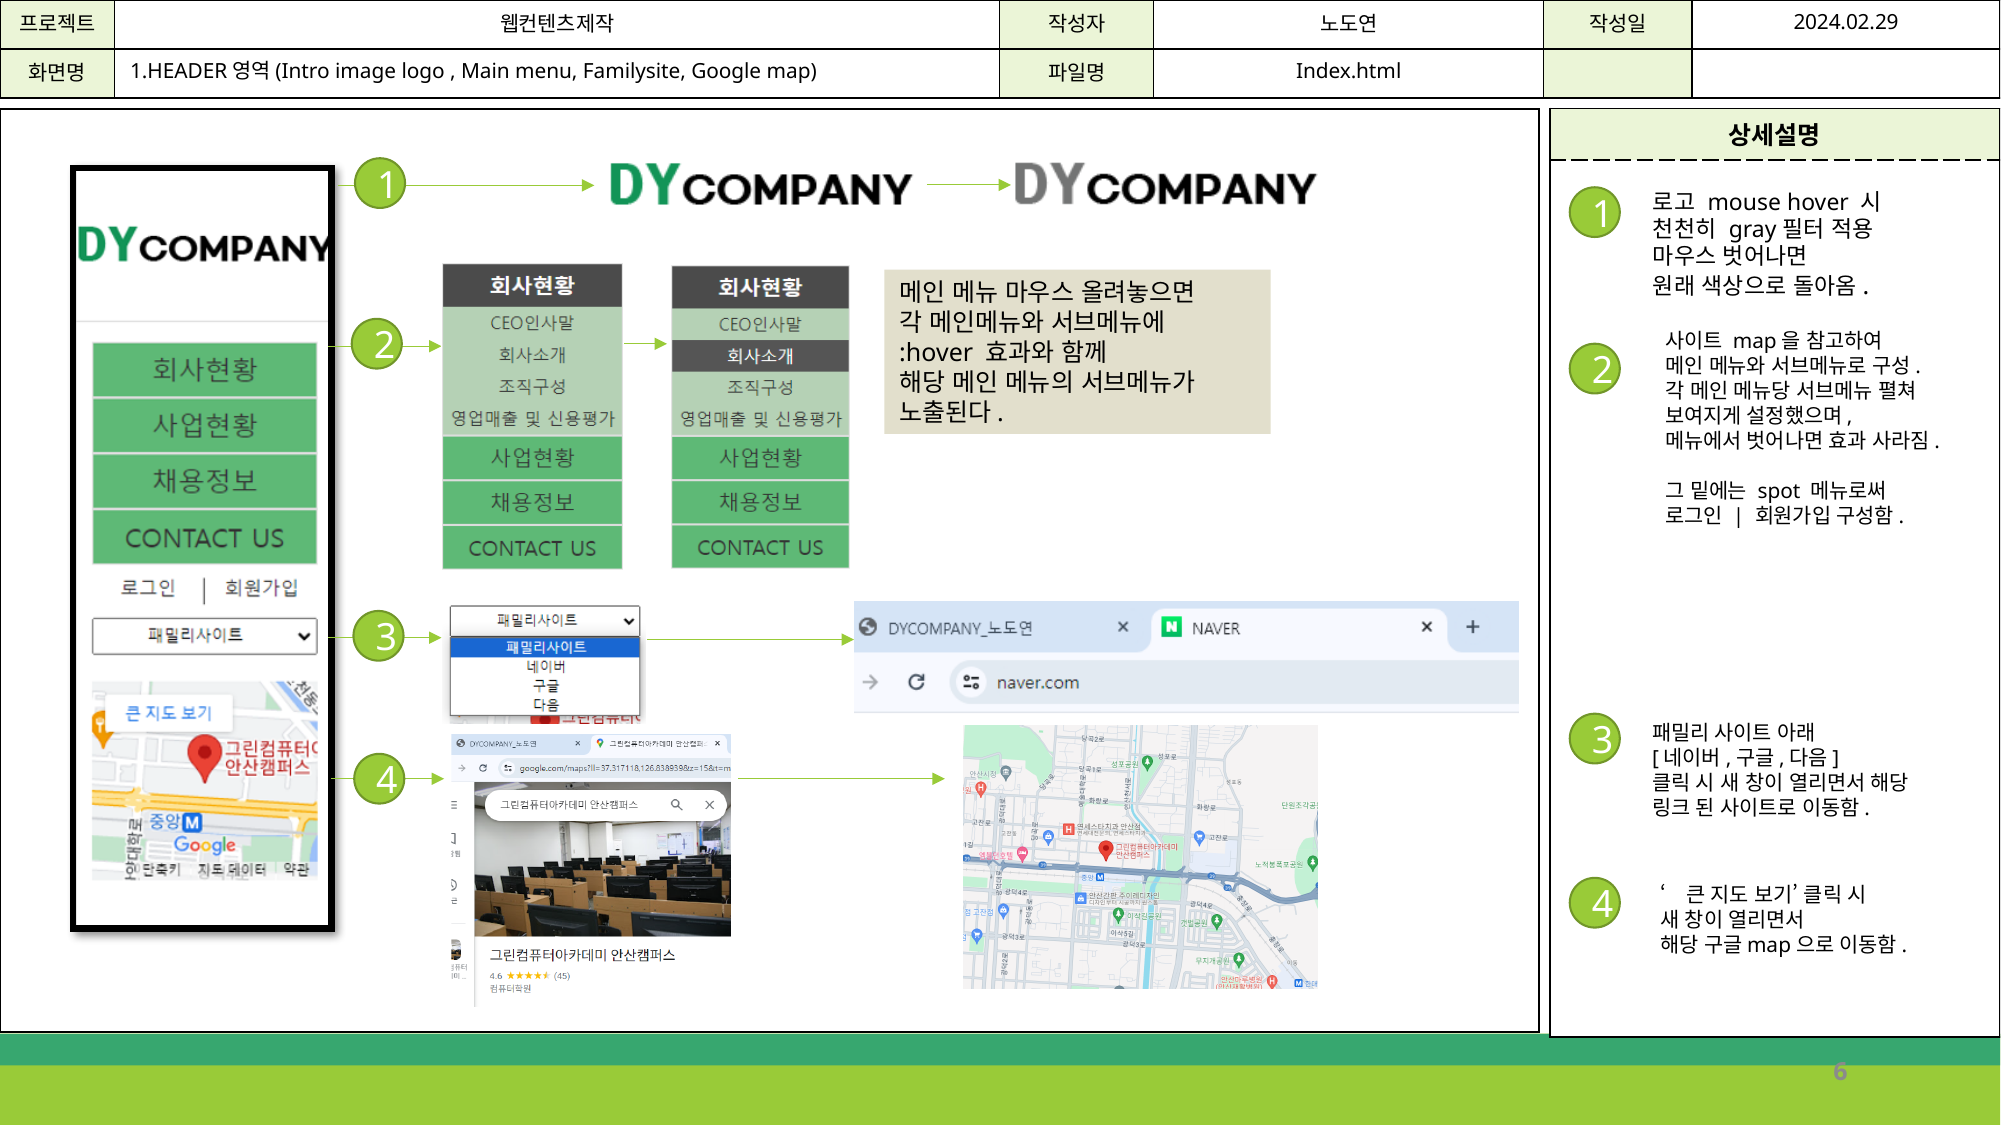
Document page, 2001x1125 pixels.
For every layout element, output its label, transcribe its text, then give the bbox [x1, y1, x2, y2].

text_box 2 [350, 317, 403, 346]
text_box 1 [1568, 186, 1621, 239]
text_box ‘큰 지도 보기’ 클릭 시 새 창이 열리면서 해당 구글map으로 이동함. [1645, 874, 1977, 965]
text_box 3 [1568, 712, 1621, 765]
text_box 패밀리 사이트 아래 [네이버,구글,다음] 클릭 시 새 창이 열리면서 해당 링크 된 사이트로 이동함. [1637, 712, 1968, 828]
picture [604, 135, 917, 235]
picture [666, 260, 855, 575]
text_box 3 [352, 638, 405, 662]
text_box 1.HEADER영역(Intro image logo , Main menu, Familysite, Google map) [115, 49, 1000, 90]
picture [451, 734, 731, 1007]
picture [1010, 141, 1318, 228]
text_box 1 [354, 186, 406, 209]
text_box 로고 mouse hover 시 천천히 gray필터 적용 마우스 벗어나면 원래 색상으로 돌아옴. [1638, 179, 1897, 307]
text_box 메인 메뉴 마우스 올려놓으면 각 메인메뉴와 서브메뉴에 :hover 효과와 함께 해당 메인 메뉴의 서브메뉴가 노출된다. [884, 269, 1271, 434]
text_box 4 [1568, 876, 1621, 929]
picture [441, 260, 625, 575]
text_box 사이트 map을 참고하여 메인 메뉴와 서브메뉴로 구성. 각 메인 메뉴당 서브메뉴 펼쳐 보여지게 설정했으며, 메뉴에서 벗어나면 효과 사라짐. 그 밑에는 spot 메뉴로써 로그인 | 회원가입 구성함. [1650, 320, 1955, 535]
picture [854, 601, 1519, 989]
picture [76, 171, 329, 926]
text_box 4 [353, 779, 406, 805]
slide_number 6 [1412, 1042, 1863, 1103]
text_box 1 [353, 157, 407, 185]
text_box 4 [353, 752, 406, 778]
text_box 3 [352, 609, 405, 637]
text_box 2 [350, 347, 403, 370]
text_box 2 [1568, 342, 1621, 395]
picture [441, 601, 646, 724]
